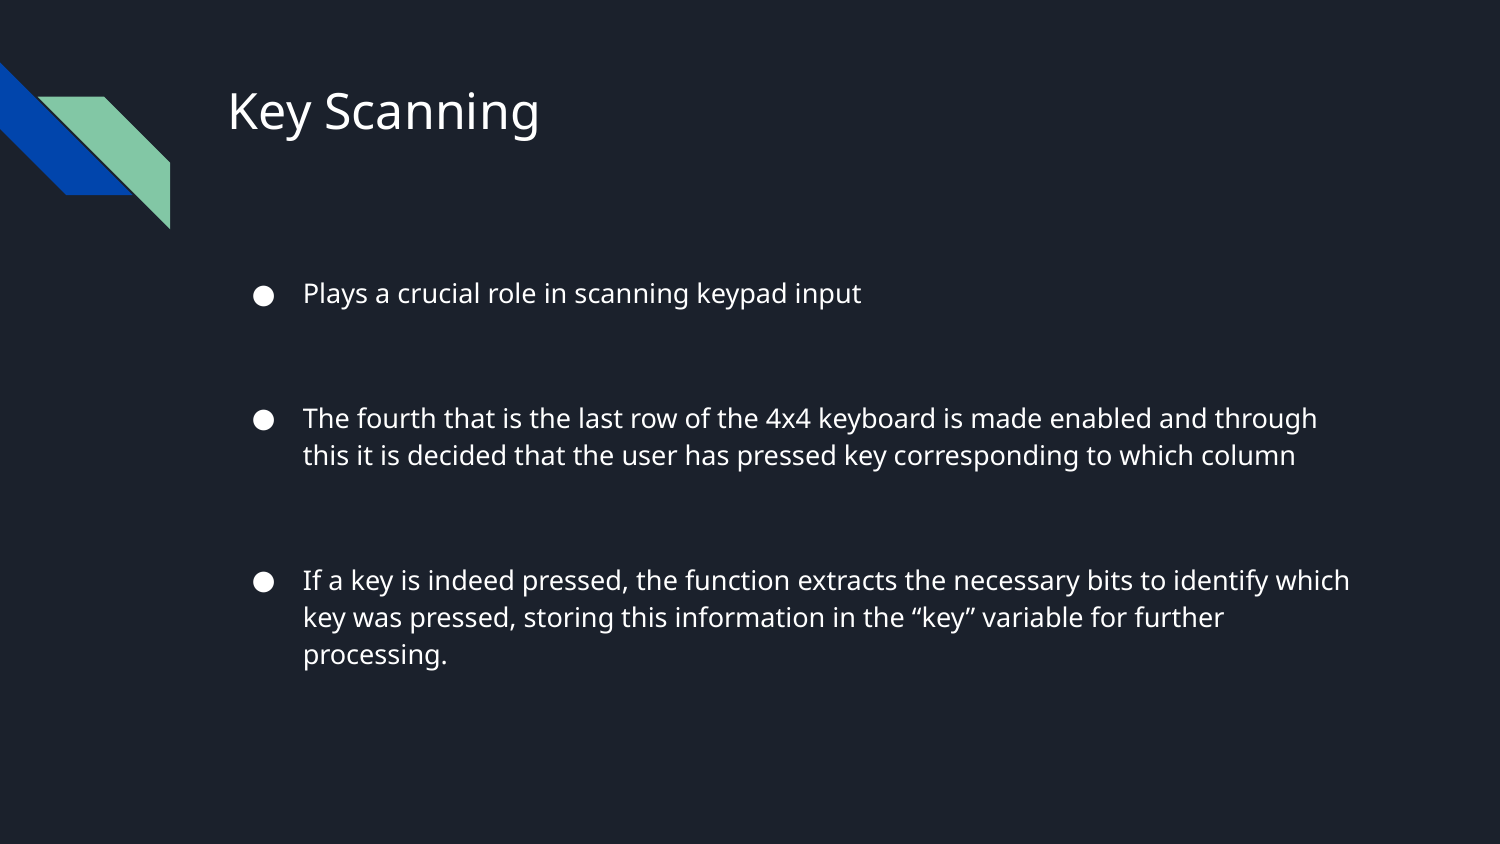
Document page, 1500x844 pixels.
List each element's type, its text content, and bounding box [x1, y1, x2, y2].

title Key Scanning [212, 64, 1368, 215]
list Plays a crucial role in scanning keypad input The fourth that is the last row of the 4x4 keyboard is made enabled and through this it is decided that the user has pressed key corresponding to which column If a key is indeed pressed, the function extracts the necessary bits to identify which key was pressed, storing this information in the “key” variable for further processing. [212, 257, 1368, 735]
